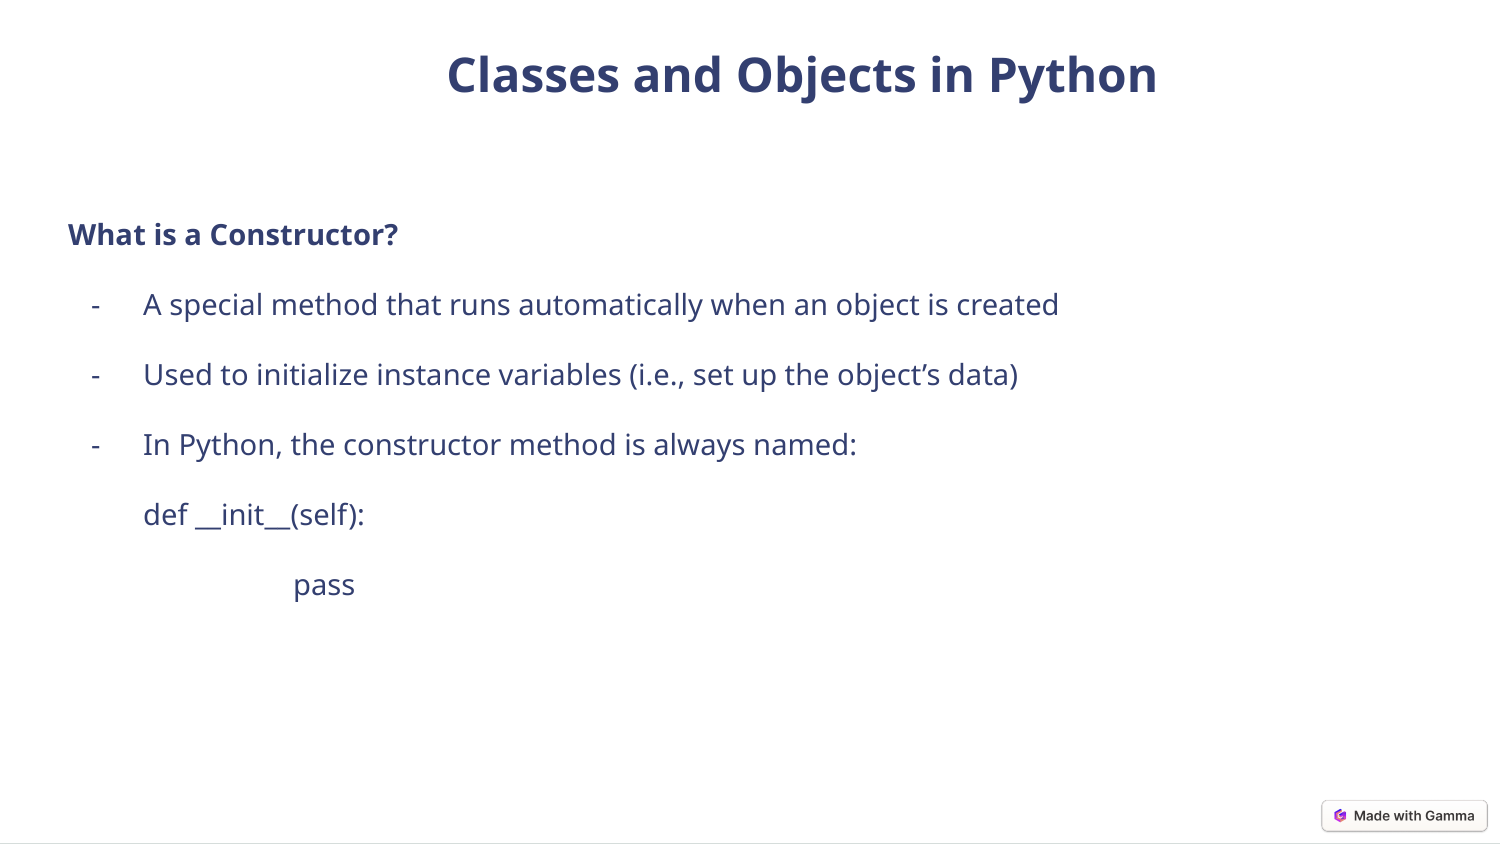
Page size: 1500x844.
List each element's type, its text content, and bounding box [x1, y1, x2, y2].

picture [1316, 794, 1493, 837]
text_box What is a Constructor? A special method that runs automatically when an object is created Used to initialize instance variables (i.e., set up the object’s data) In Python, the constructor method is always named: def __init__(self): pass [68, 181, 1452, 678]
text_box Classes and Objects in Python [311, 30, 1295, 110]
